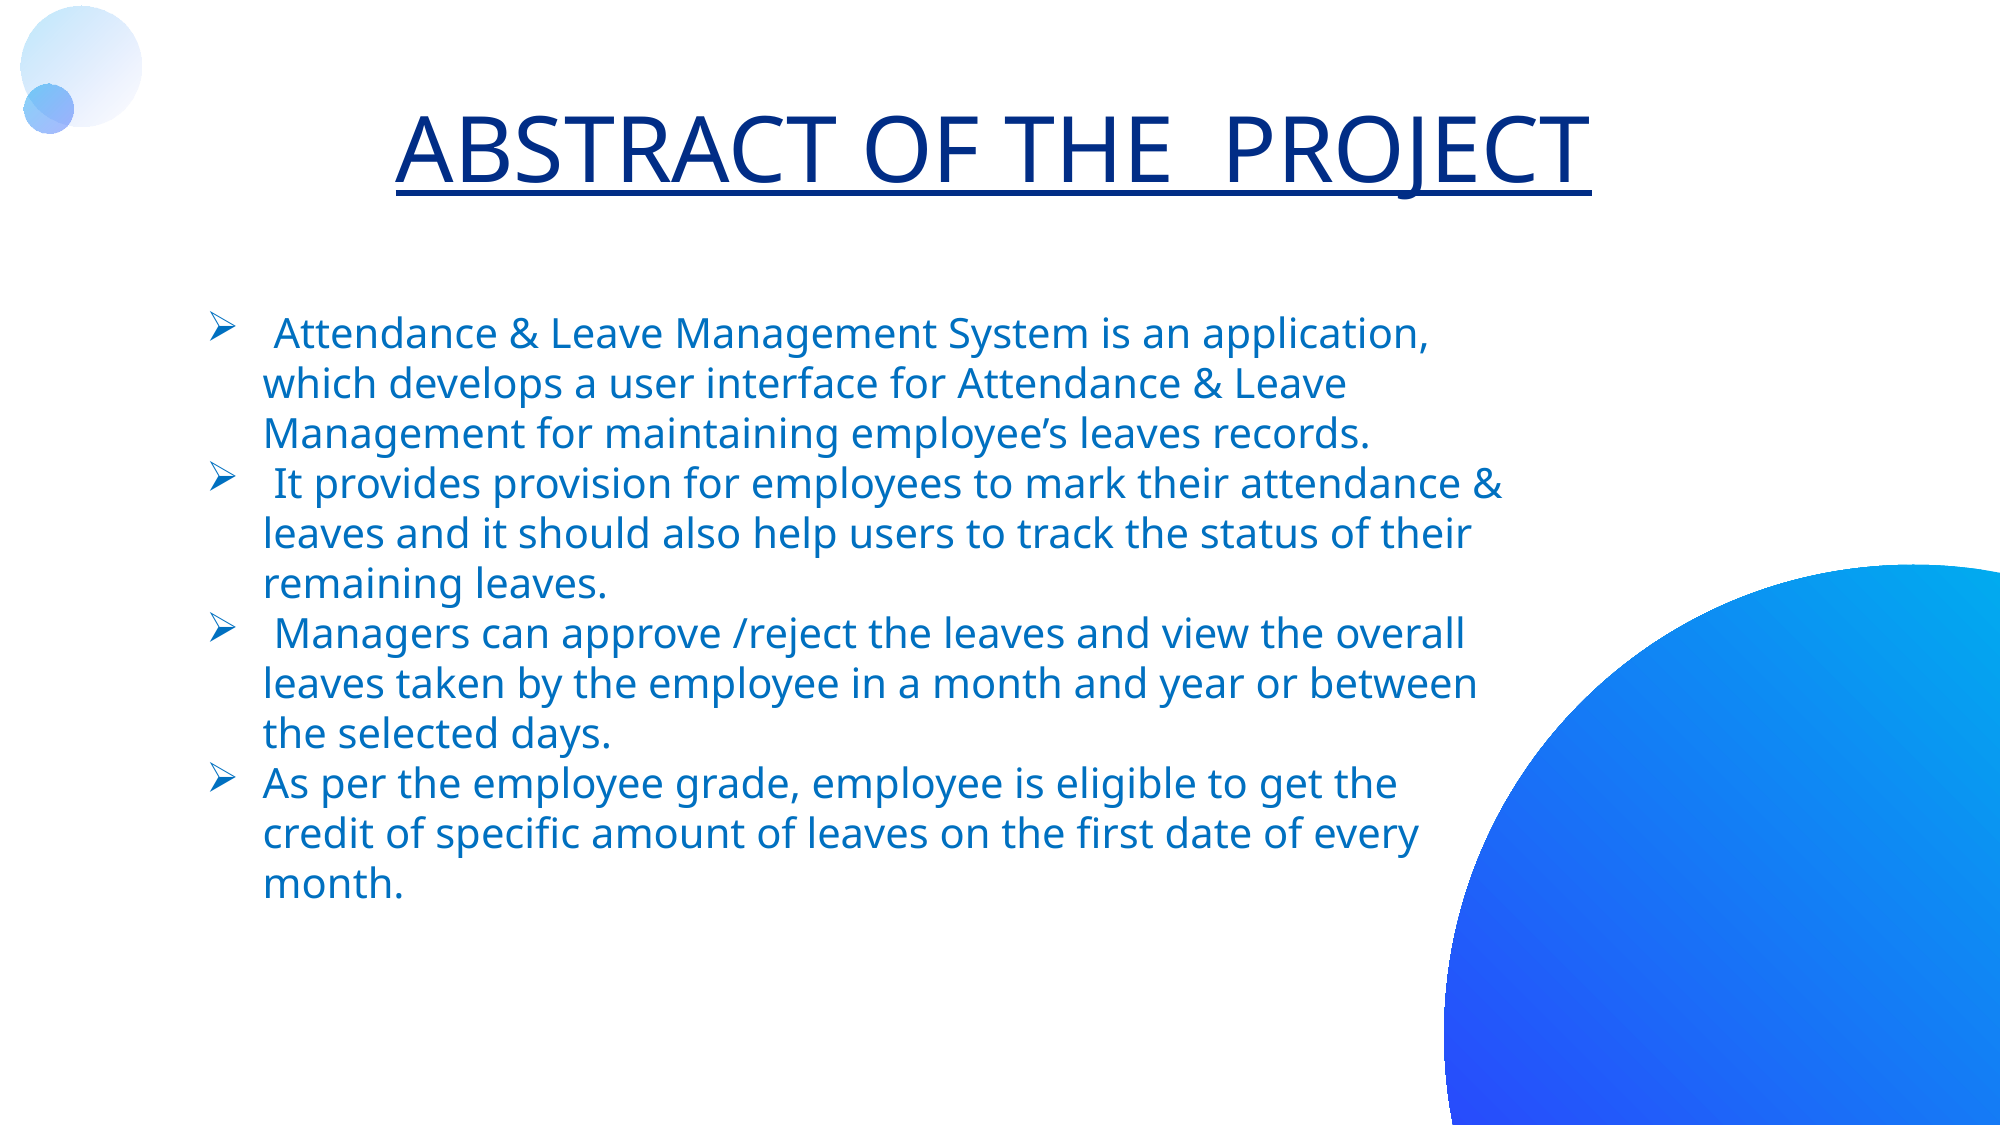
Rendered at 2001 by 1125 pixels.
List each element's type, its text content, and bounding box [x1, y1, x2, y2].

text_box ABSTRACT OF THE PROJECT [73, 83, 1890, 253]
text_box [1443, 563, 2000, 1125]
text_box [22, 82, 73, 135]
text_box [19, 4, 143, 96]
text_box Attendance & Leave Management System is an application, which develops a user interface for Attendance & Leave Management for maintaining employee’s leaves records. It provides provision for employees to mark their attendance & leaves and it should also help users to track the status of their remaining leaves. Managers can approve /reject the leaves and view the overall leaves taken by the employee in a month and year or between the selected days. As per the employee grade, employee is eligible to get the credit of specific amount of leaves on the first date of every month. [191, 299, 1532, 915]
